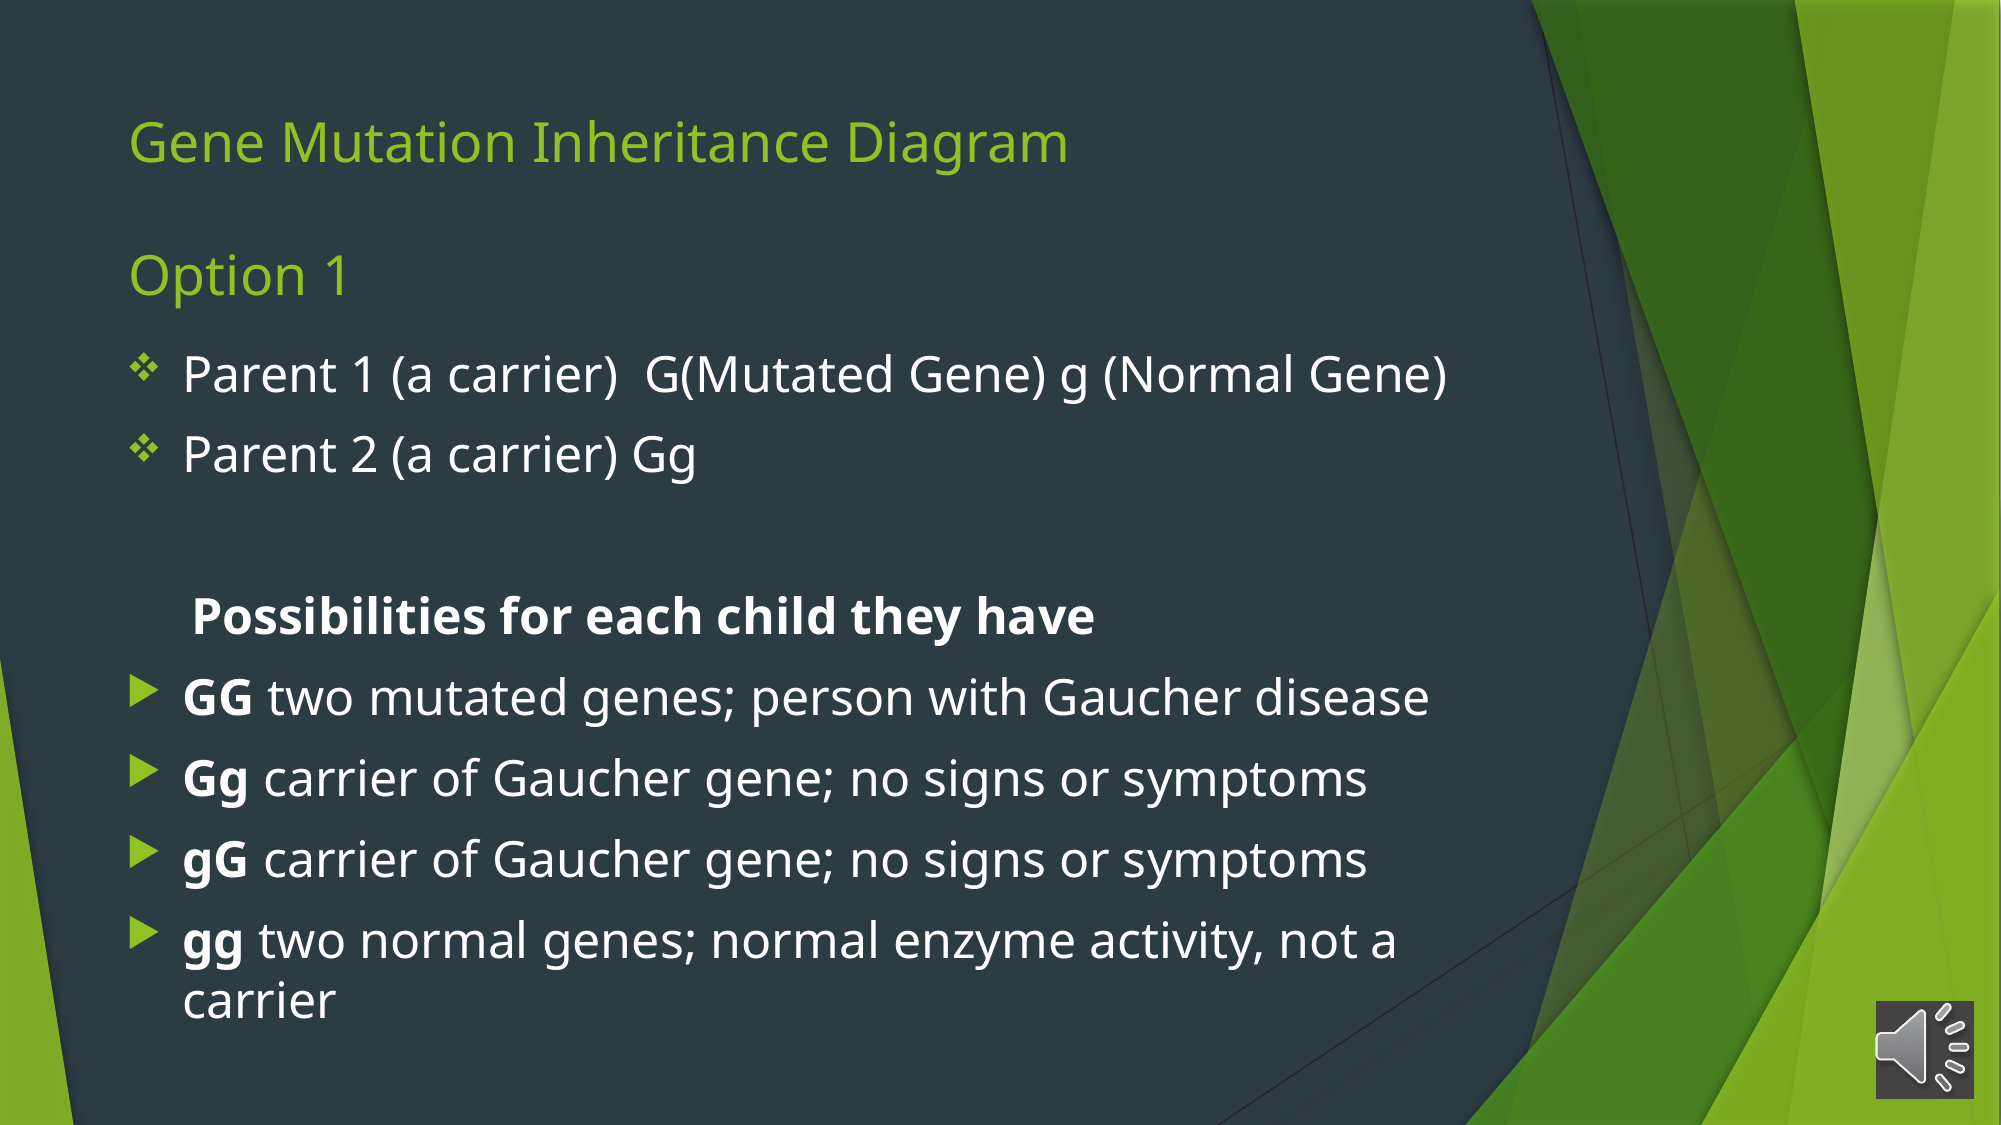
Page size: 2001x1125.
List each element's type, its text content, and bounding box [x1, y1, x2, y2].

title Gene Mutation Inheritance Diagram Option 1 [113, 99, 1524, 317]
list Parent 1 (a carrier) G(Mutated Gene) g (Normal Gene) Parent 2 (a carrier) Gg Possibilities for each child they have GG two mutated genes; person with Gaucher disease Gg carrier of Gaucher gene; no signs or symptoms gG carrier of Gaucher gene; no signs or symptoms gg two normal genes; normal enzyme activity, not a carrier [111, 268, 1522, 1079]
picture [1874, 999, 1976, 1101]
